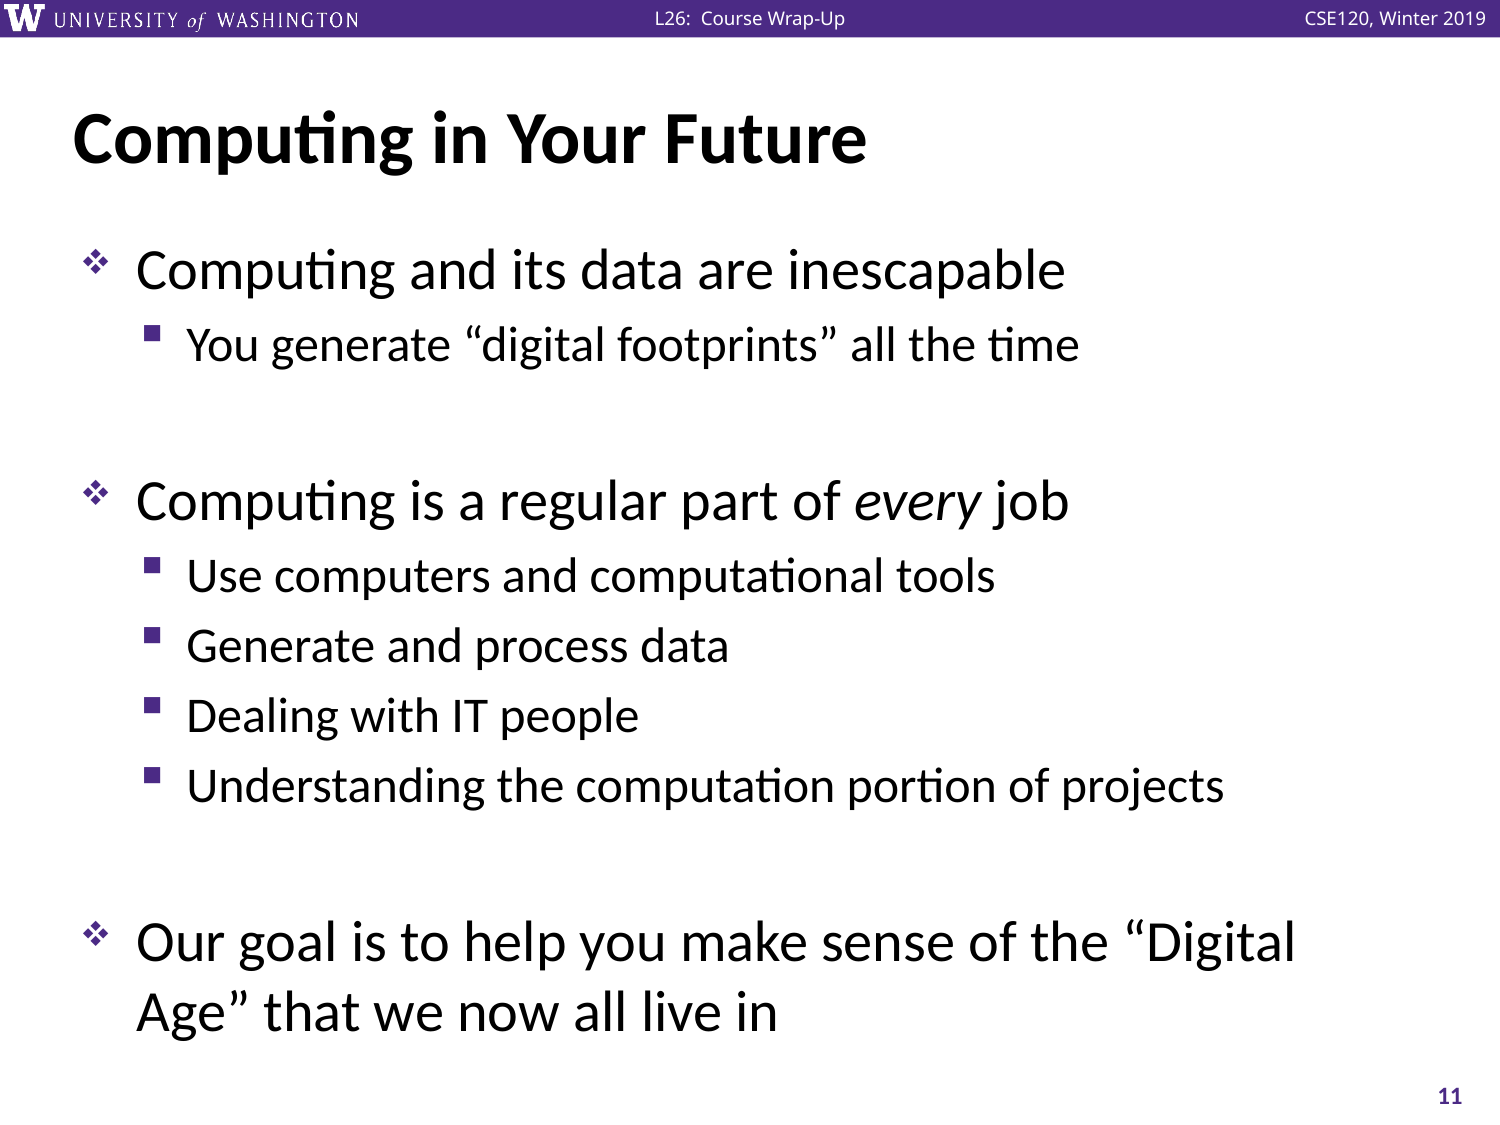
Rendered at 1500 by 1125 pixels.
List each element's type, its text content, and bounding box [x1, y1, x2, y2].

title Computing in Your Future [58, 71, 1438, 197]
slide_number 11 [1400, 1065, 1500, 1125]
list Computing and its data are inescapable You generate “digital footprints” all the time Computing is a regular part of every job Use computers and computational tools Generate and process data Dealing with IT people Understanding the computation portion of projects Our goal is to help you make sense of the “Digital Age” that we now all live in [64, 223, 1438, 1040]
picture [4, 4, 358, 32]
